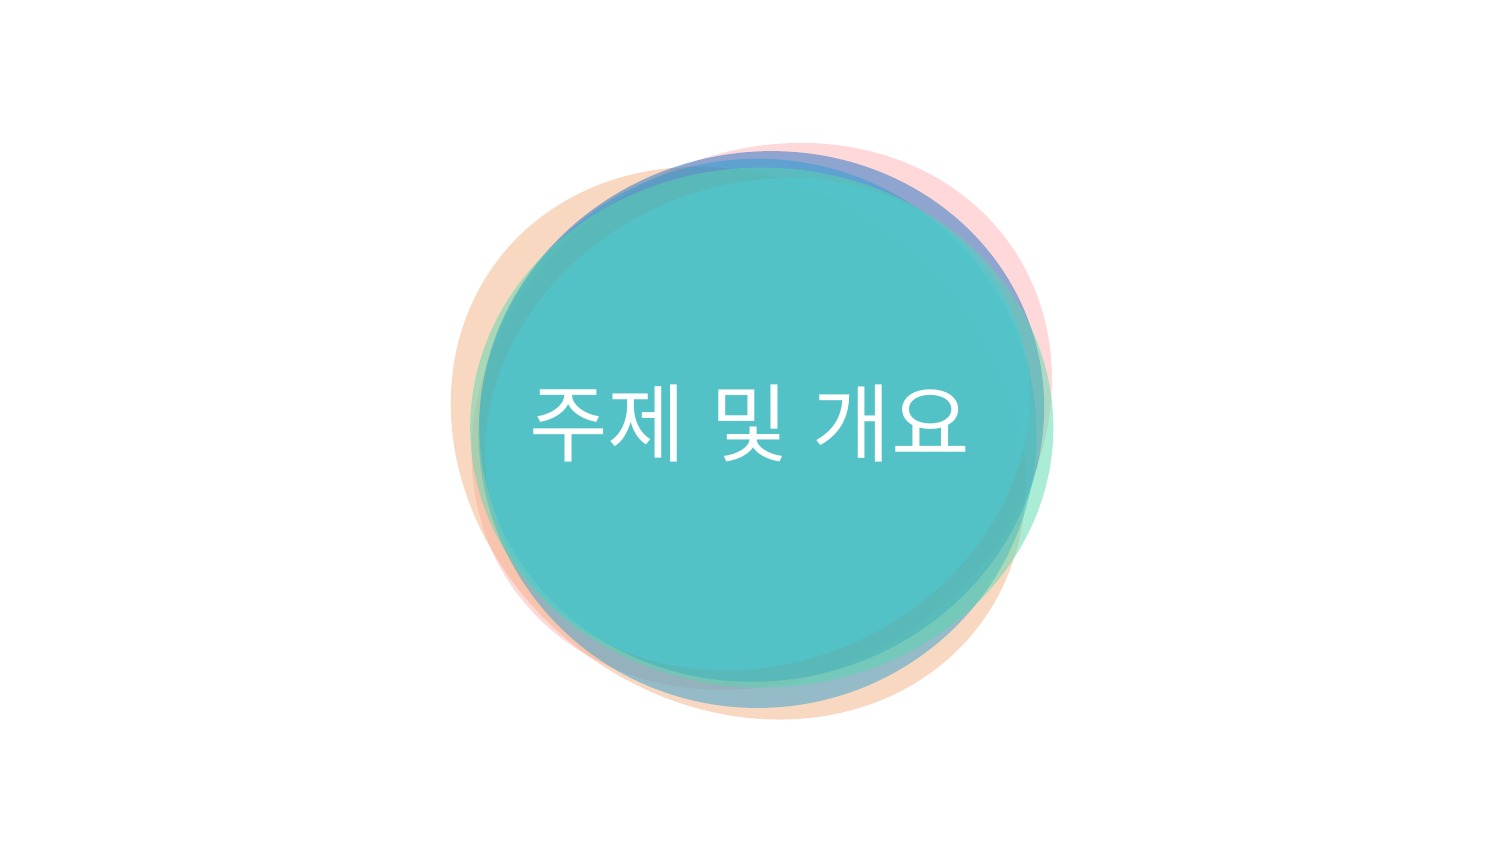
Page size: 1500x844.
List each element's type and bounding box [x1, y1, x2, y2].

text_box [339, 32, 1158, 834]
